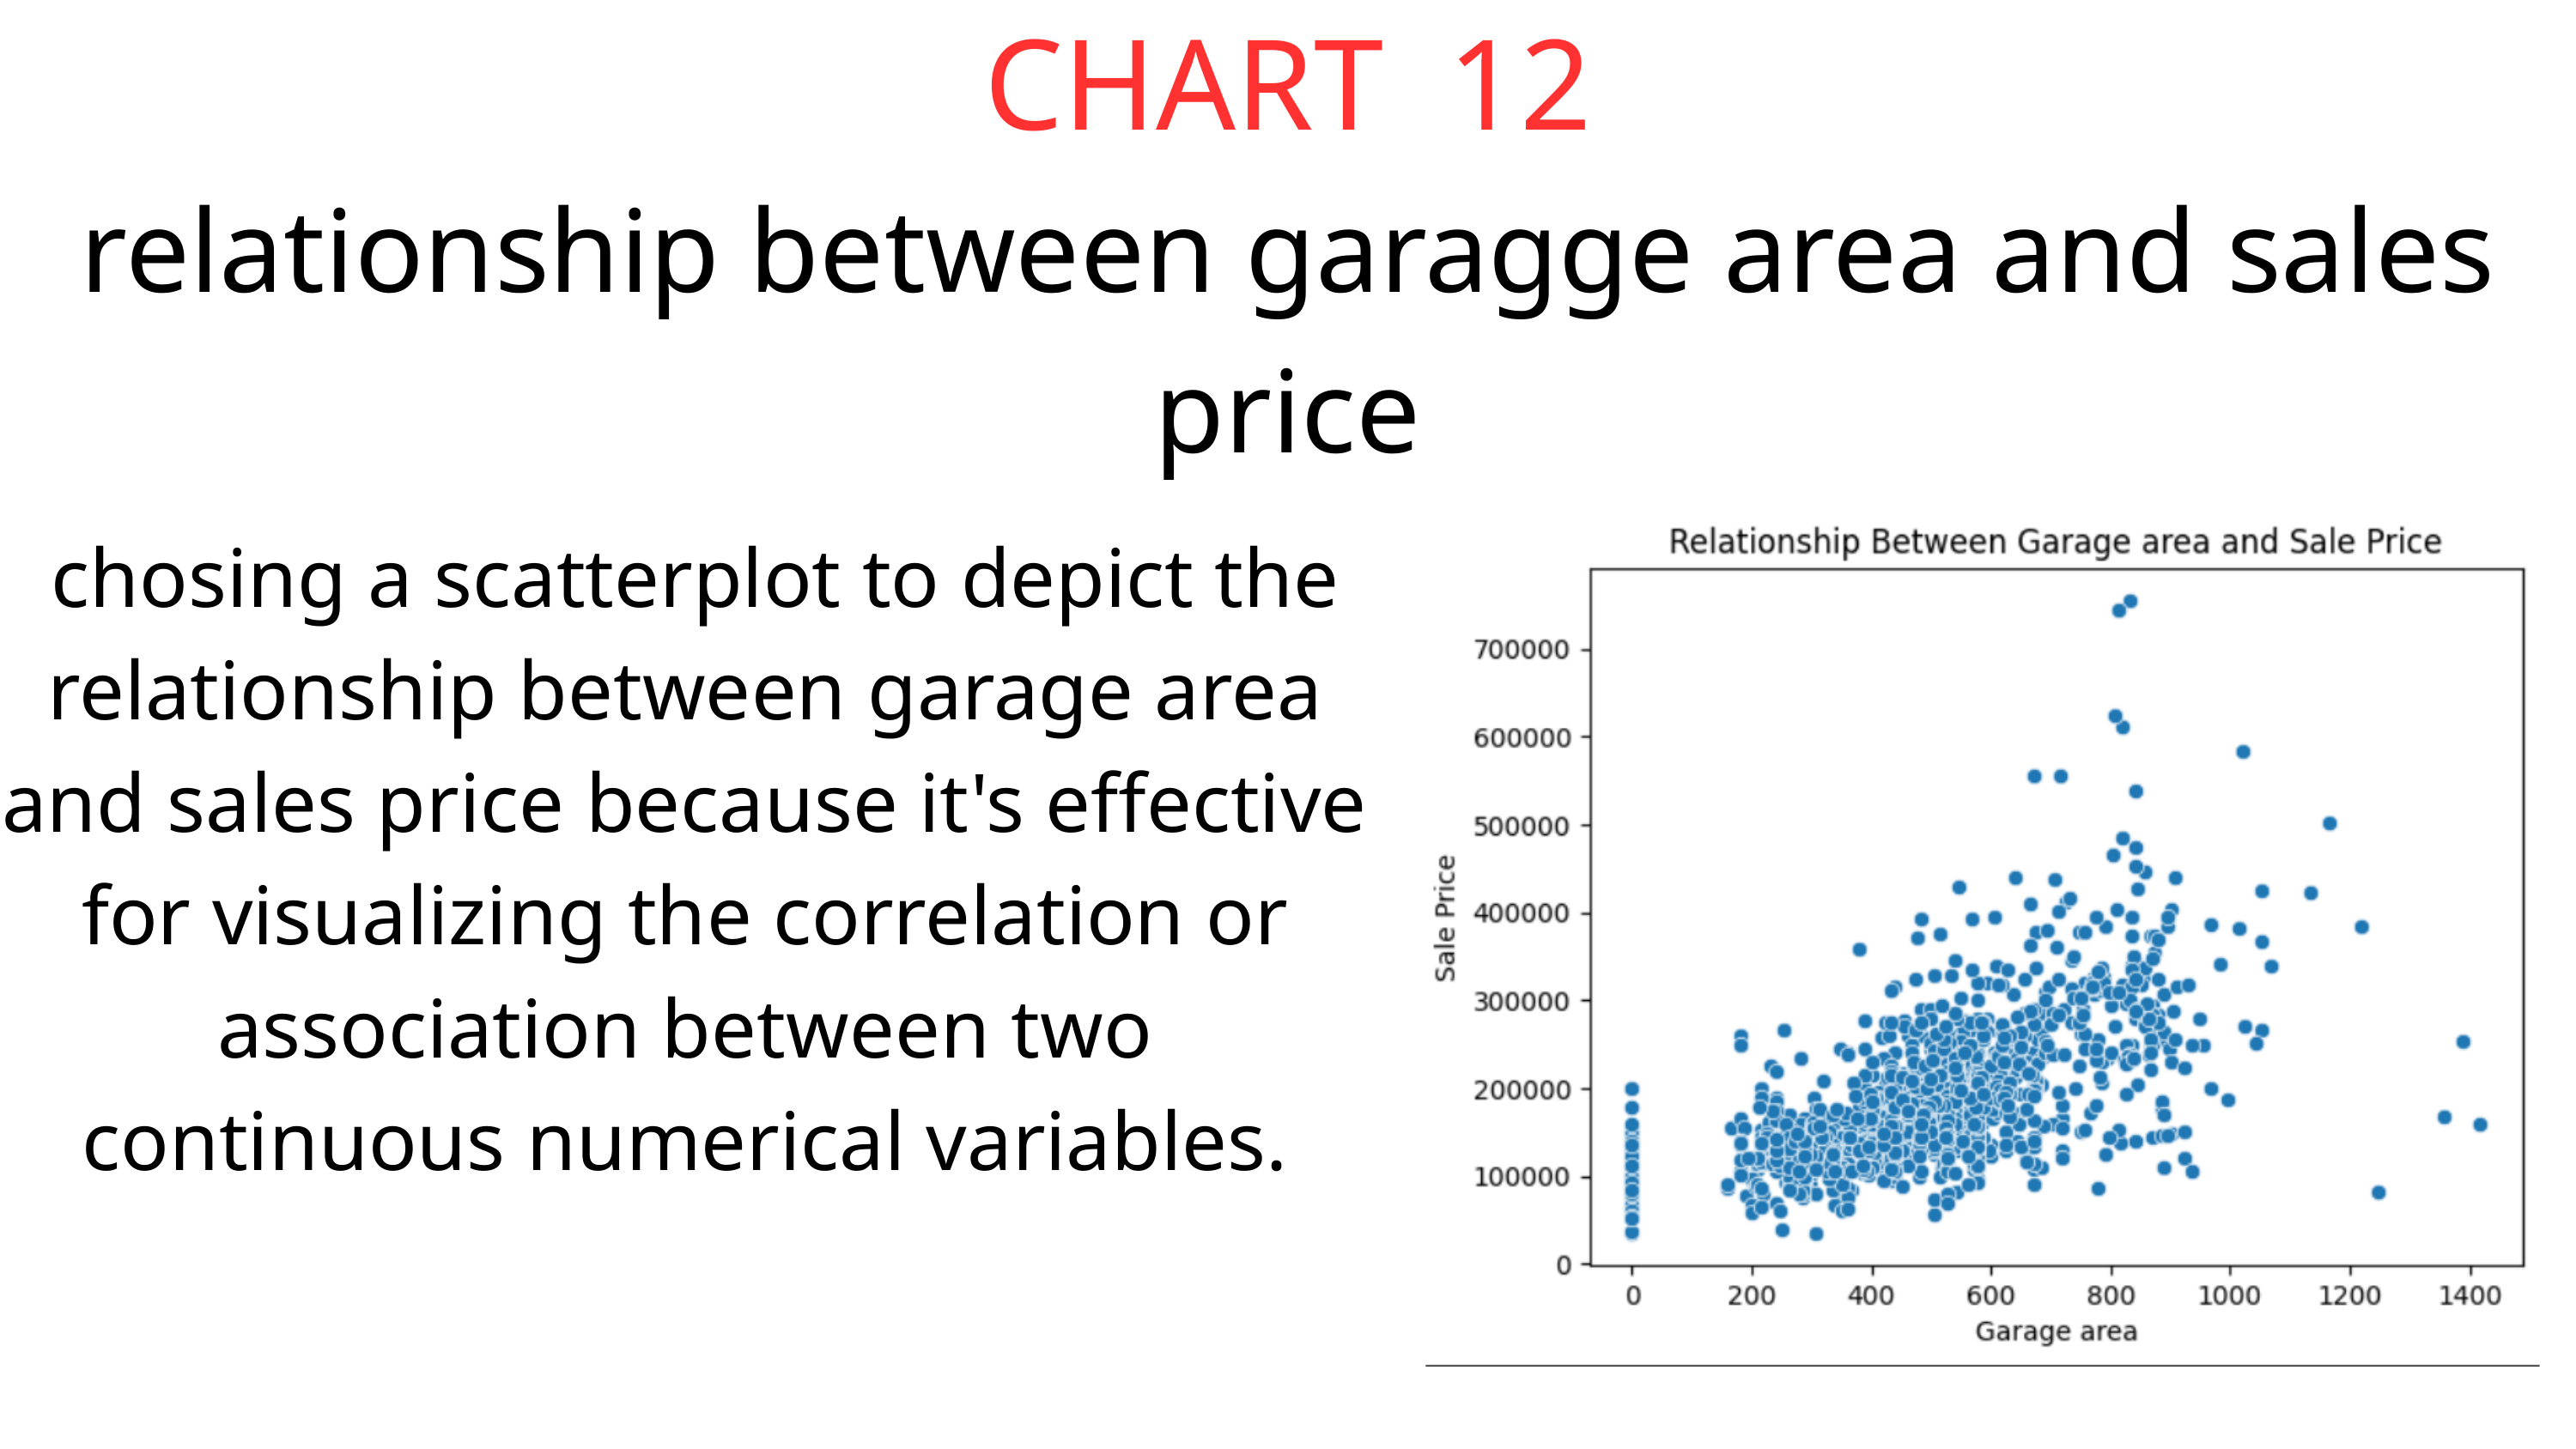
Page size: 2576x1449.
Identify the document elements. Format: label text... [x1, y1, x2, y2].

text_box chosing a scatterplot to depict the relationship between garage area and sales price because it's effective for visualizing the correlation or association between two continuous numerical variables. [0, 510, 1370, 1187]
text_box [1425, 524, 2540, 1367]
text_box CHART 12 relationship between garagge area and sales price [0, 0, 2576, 476]
